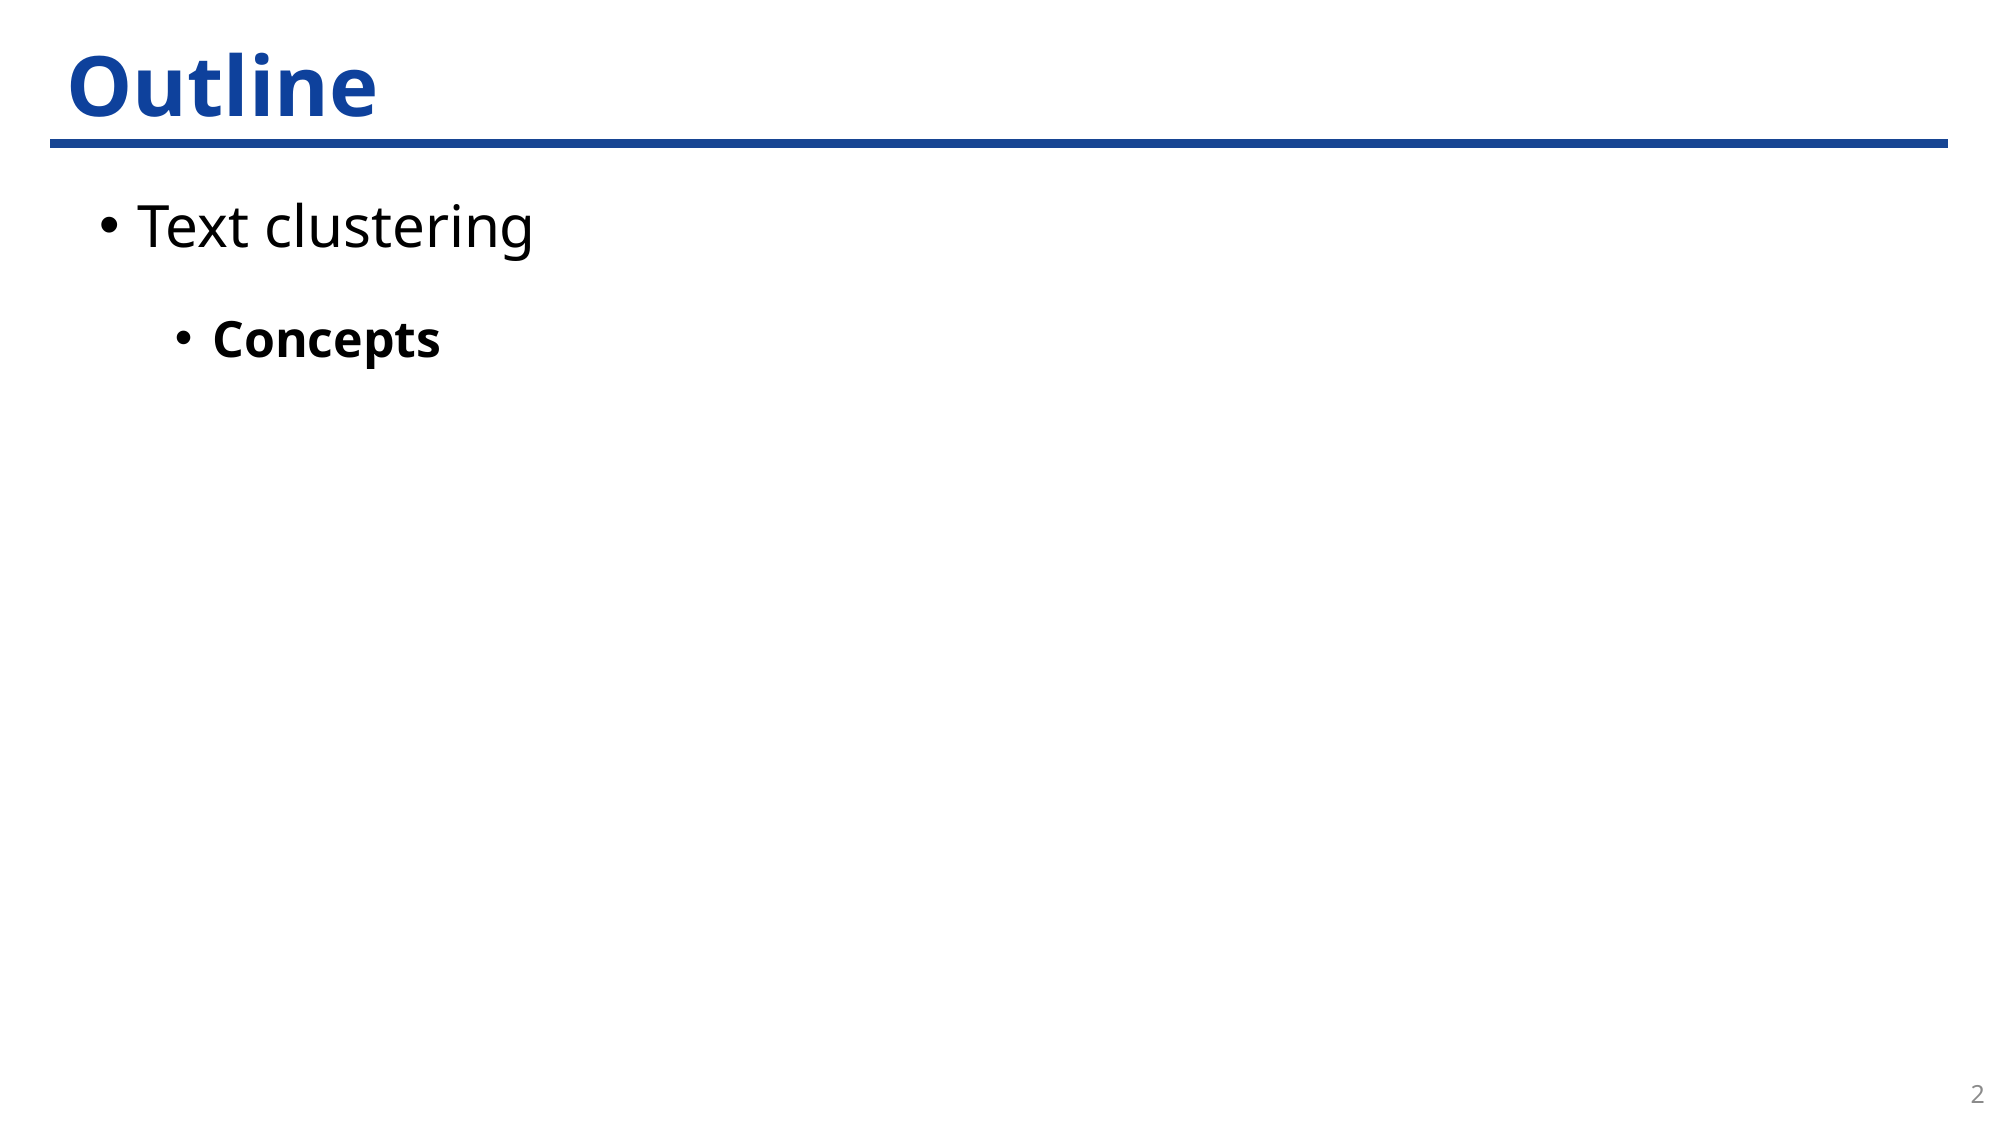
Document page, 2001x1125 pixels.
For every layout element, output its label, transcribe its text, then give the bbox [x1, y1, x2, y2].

title Outline [51, 39, 1947, 140]
slide_number 2 [1899, 1065, 2000, 1125]
list Text clustering Concepts [84, 181, 1900, 1086]
